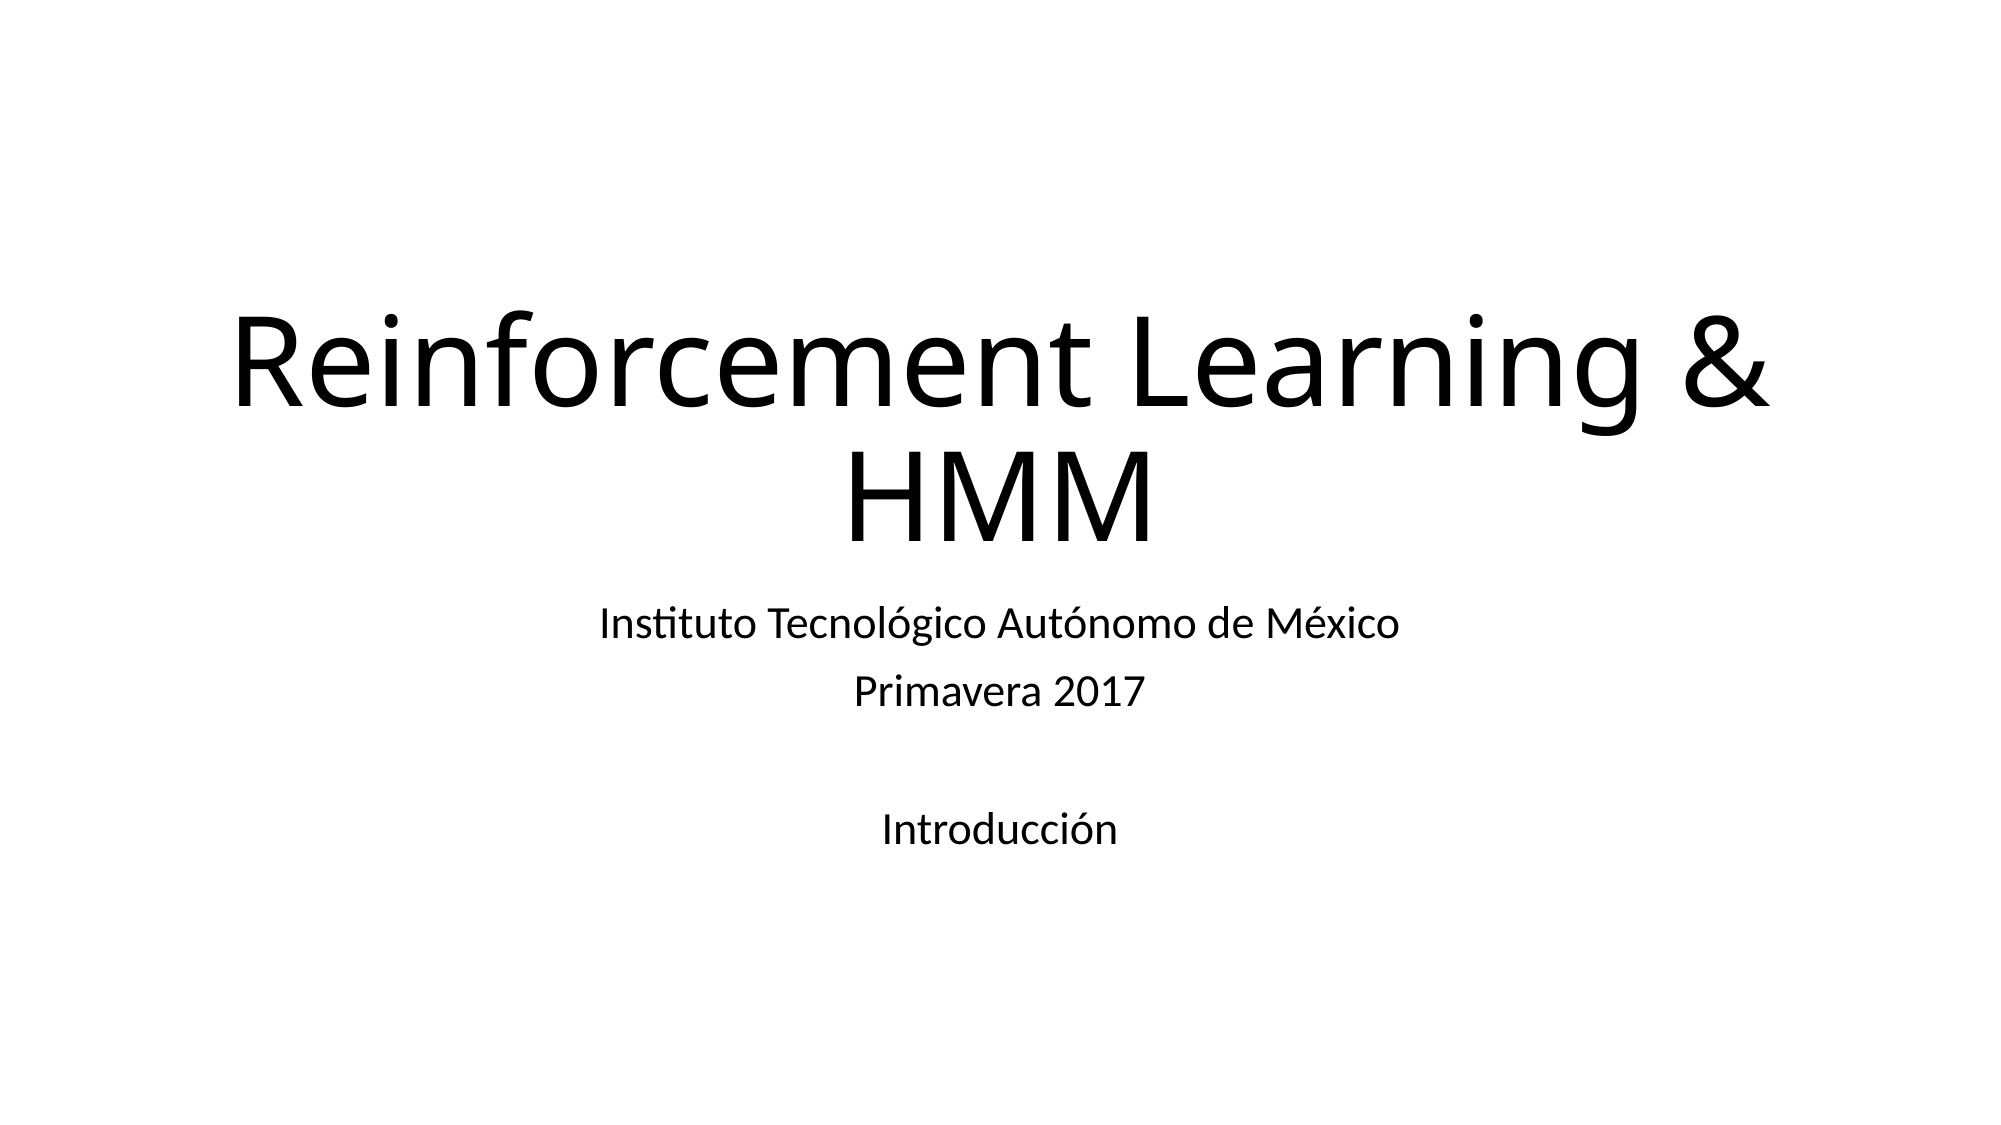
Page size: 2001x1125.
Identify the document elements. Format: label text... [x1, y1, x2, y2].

subtitle Instituto Tecnológico Autónomo de México Primavera 2017 Introducción [249, 590, 1750, 863]
title Reinforcement Learning & HMM [130, 184, 1870, 576]
